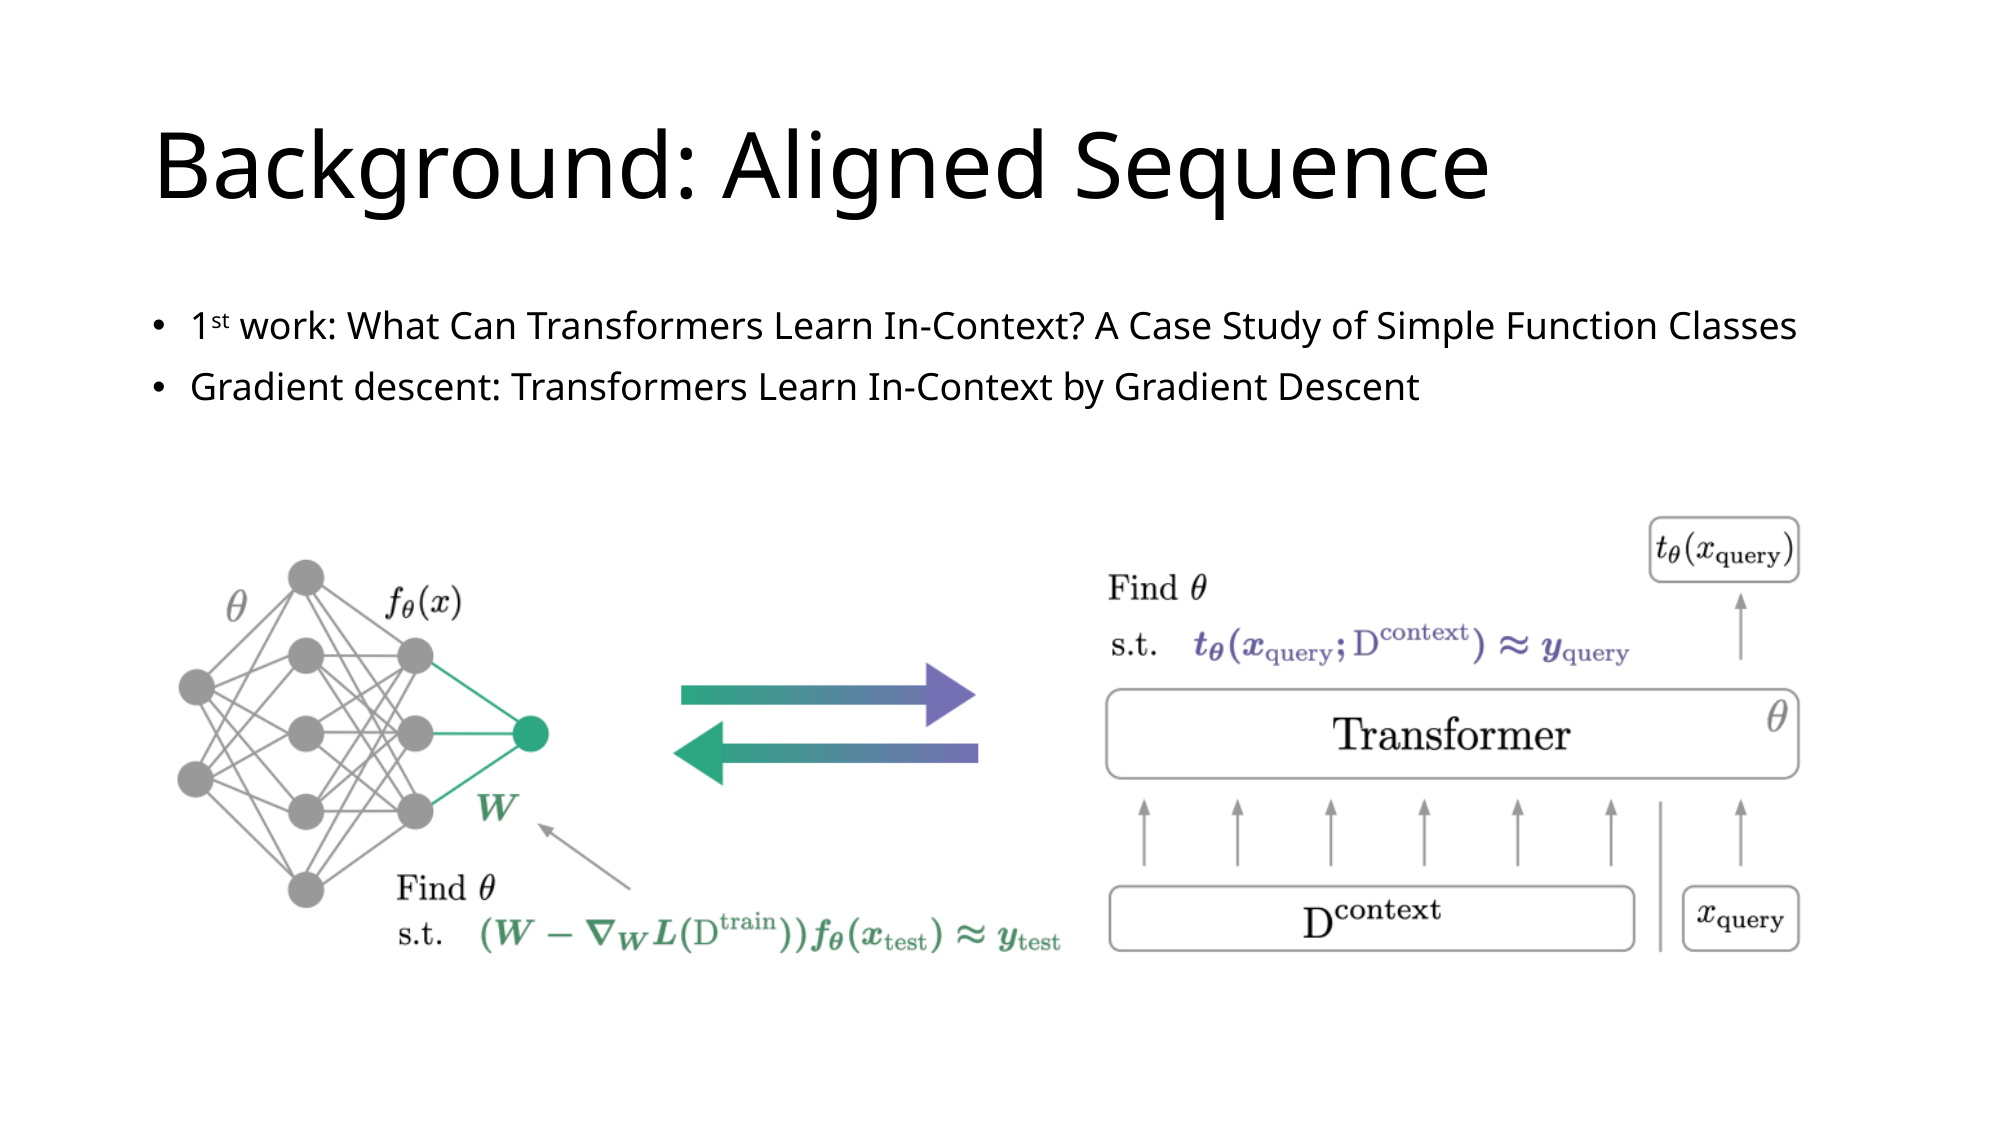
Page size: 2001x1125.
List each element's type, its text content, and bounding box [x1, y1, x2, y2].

picture [156, 494, 1833, 996]
title Background: Aligned Sequence [137, 59, 1863, 278]
list 1st work: What Can Transformers Learn In-Context? A Case Study of Simple Function Classes Gradient descent: Transformers Learn In-Context by Gradient Descent [137, 299, 1863, 1014]
